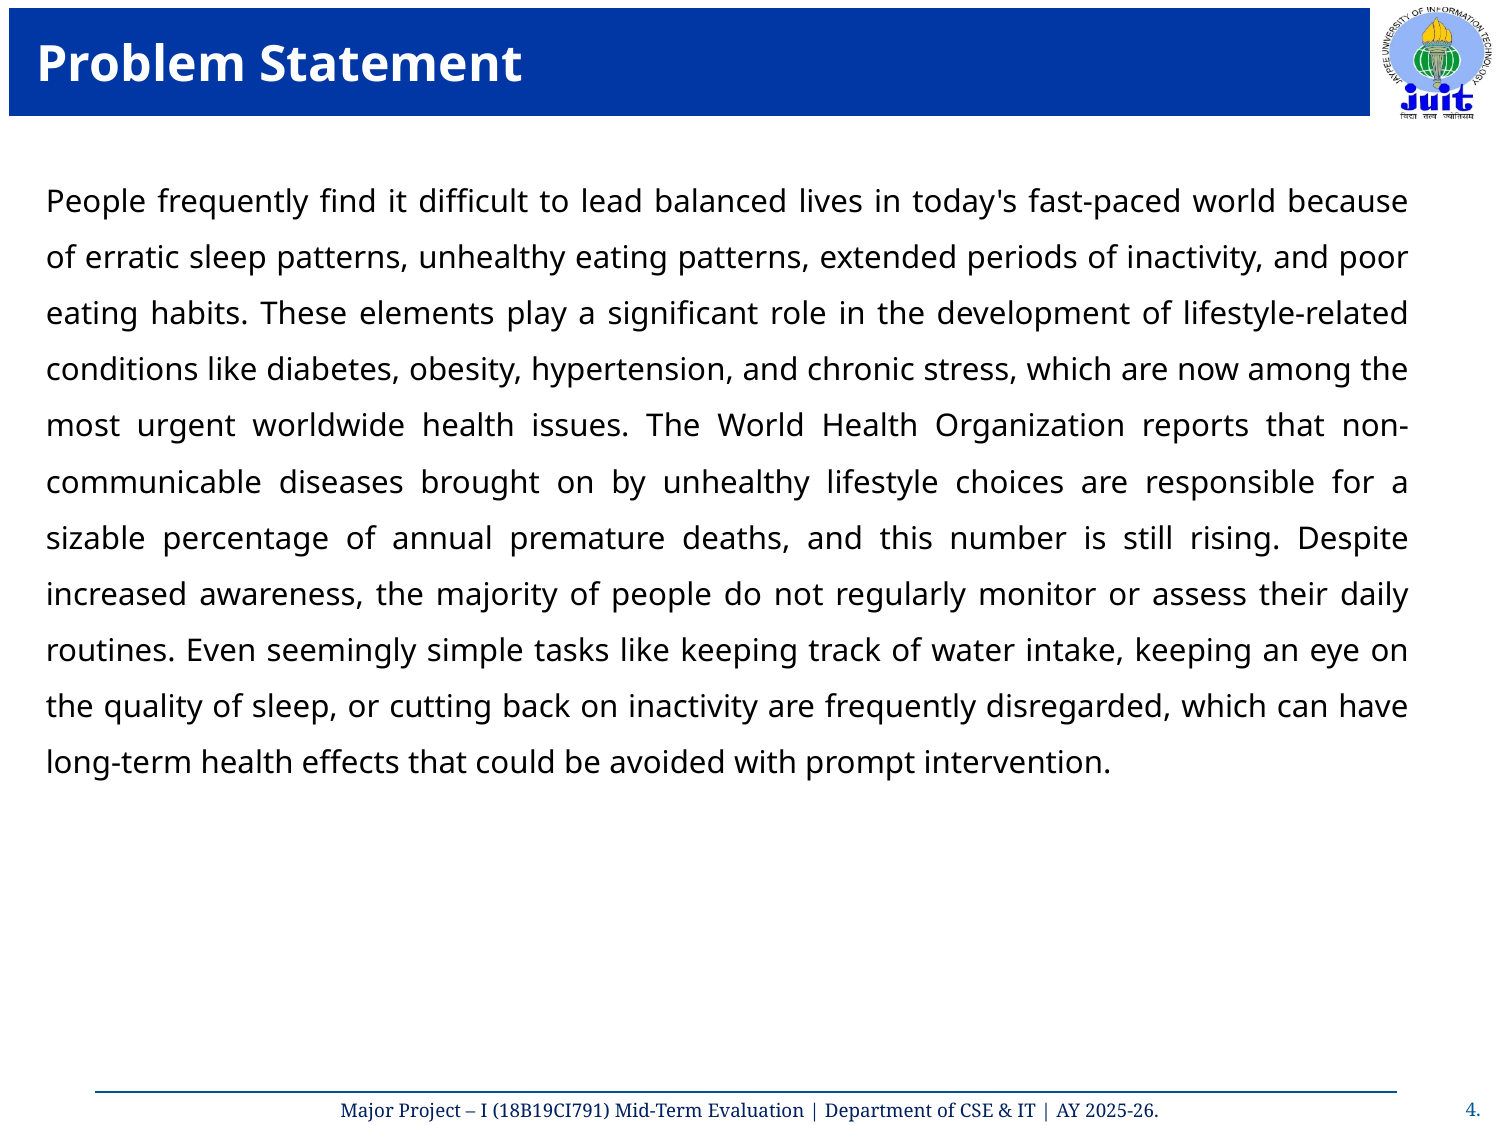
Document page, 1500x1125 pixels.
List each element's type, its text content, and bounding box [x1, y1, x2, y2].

picture [1375, 7, 1500, 119]
title Problem Statement [4, 2, 1375, 121]
text_box People frequently find it difficult to lead balanced lives in today's fast-paced world because of erratic sleep patterns, unhealthy eating patterns, extended periods of inactivity, and poor eating habits. These elements play a significant role in the development of lifestyle-related conditions like diabetes, obesity, hypertension, and chronic stress, which are now among the most urgent worldwide health issues. The World Health Organization reports that non-communicable diseases brought on by unhealthy lifestyle choices are responsible for a sizable percentage of annual premature deaths, and this number is still rising. Despite increased awareness, the majority of people do not regularly monitor or assess their daily routines. Even seemingly simple tasks like keeping track of water intake, keeping an eye on the quality of sleep, or cutting back on inactivity are frequently disregarded, which can have long-term health effects that could be avoided with prompt intervention. [30, 154, 1426, 1053]
